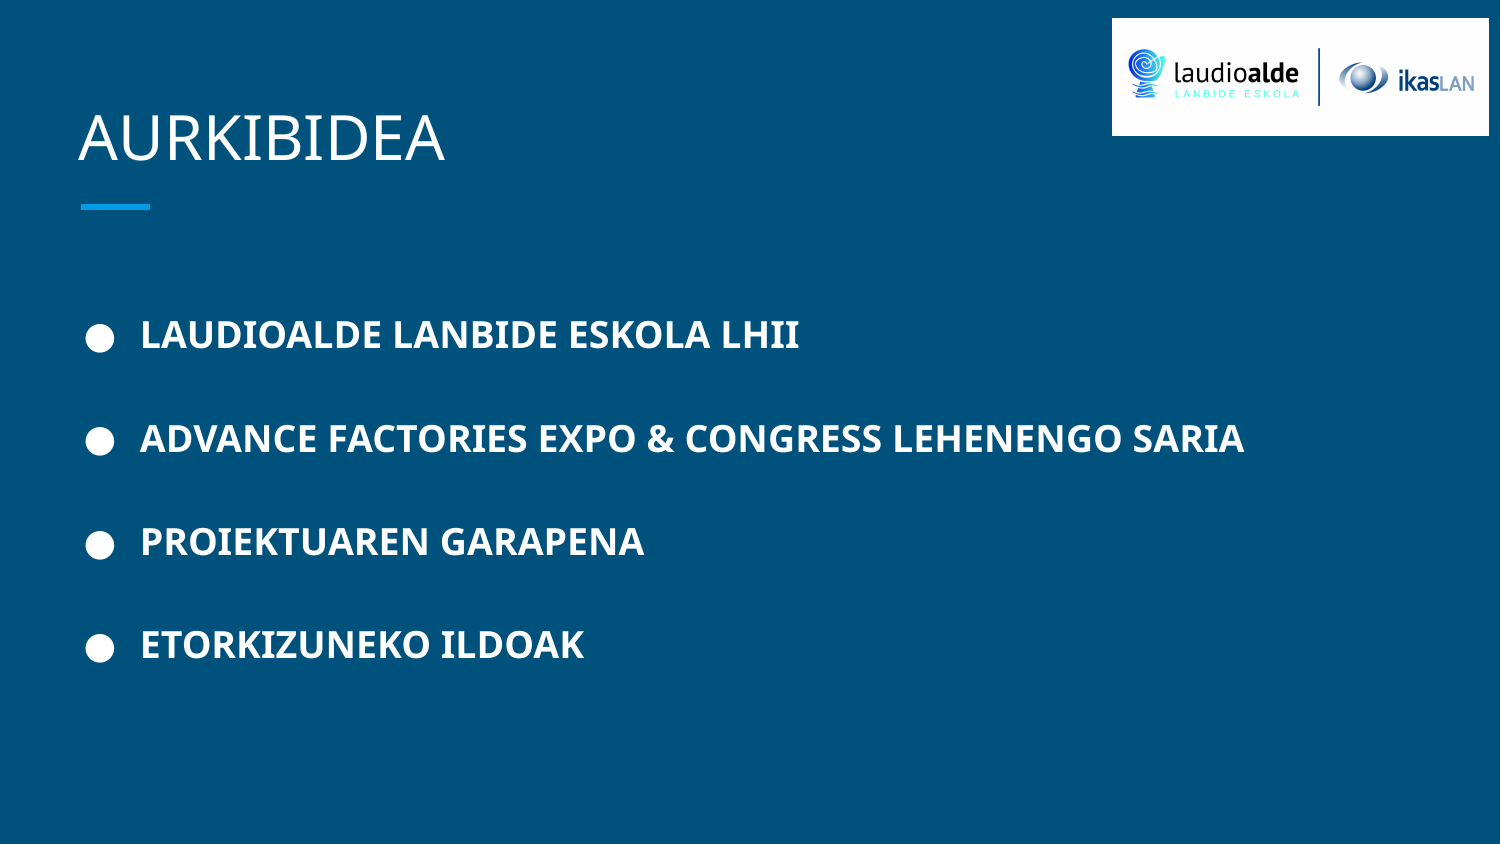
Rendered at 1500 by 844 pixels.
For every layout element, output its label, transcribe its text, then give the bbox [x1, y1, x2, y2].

list LAUDIOALDE LANBIDE ESKOLA LHII ADVANCE FACTORIES EXPO & CONGRESS LEHENENGO SARIA PROIEKTUAREN GARAPENA ETORKIZUNEKO ILDOAK [49, 244, 1423, 750]
picture [1113, 19, 1488, 135]
title AURKIBIDEA [63, 75, 1437, 188]
